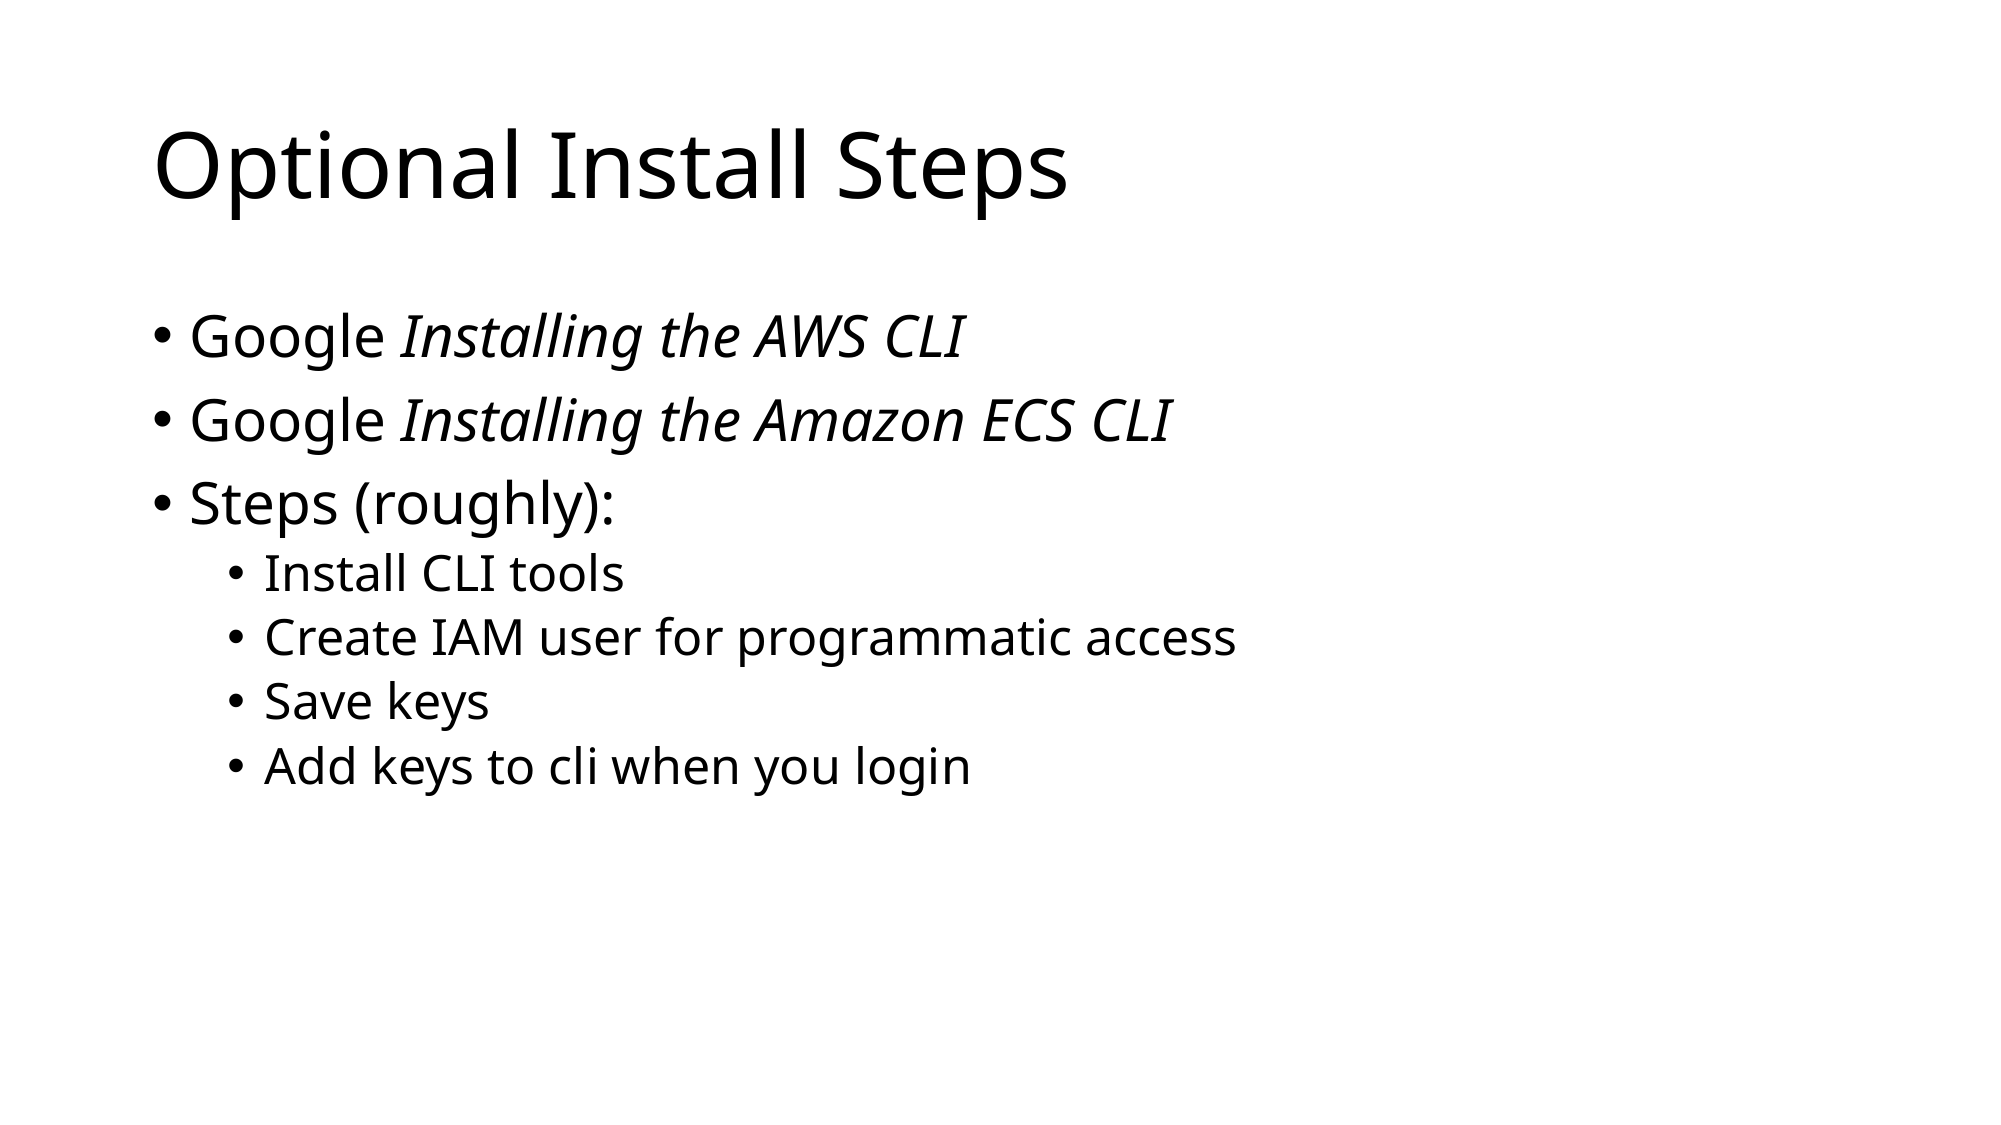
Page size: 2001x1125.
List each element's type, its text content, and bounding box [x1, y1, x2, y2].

list Google Installing the AWS CLI Google Installing the Amazon ECS CLI Steps (roughly): Install CLI tools Create IAM user for programmatic access Save keys Add keys to cli when you login [137, 299, 1863, 1014]
title Optional Install Steps [137, 59, 1863, 278]
